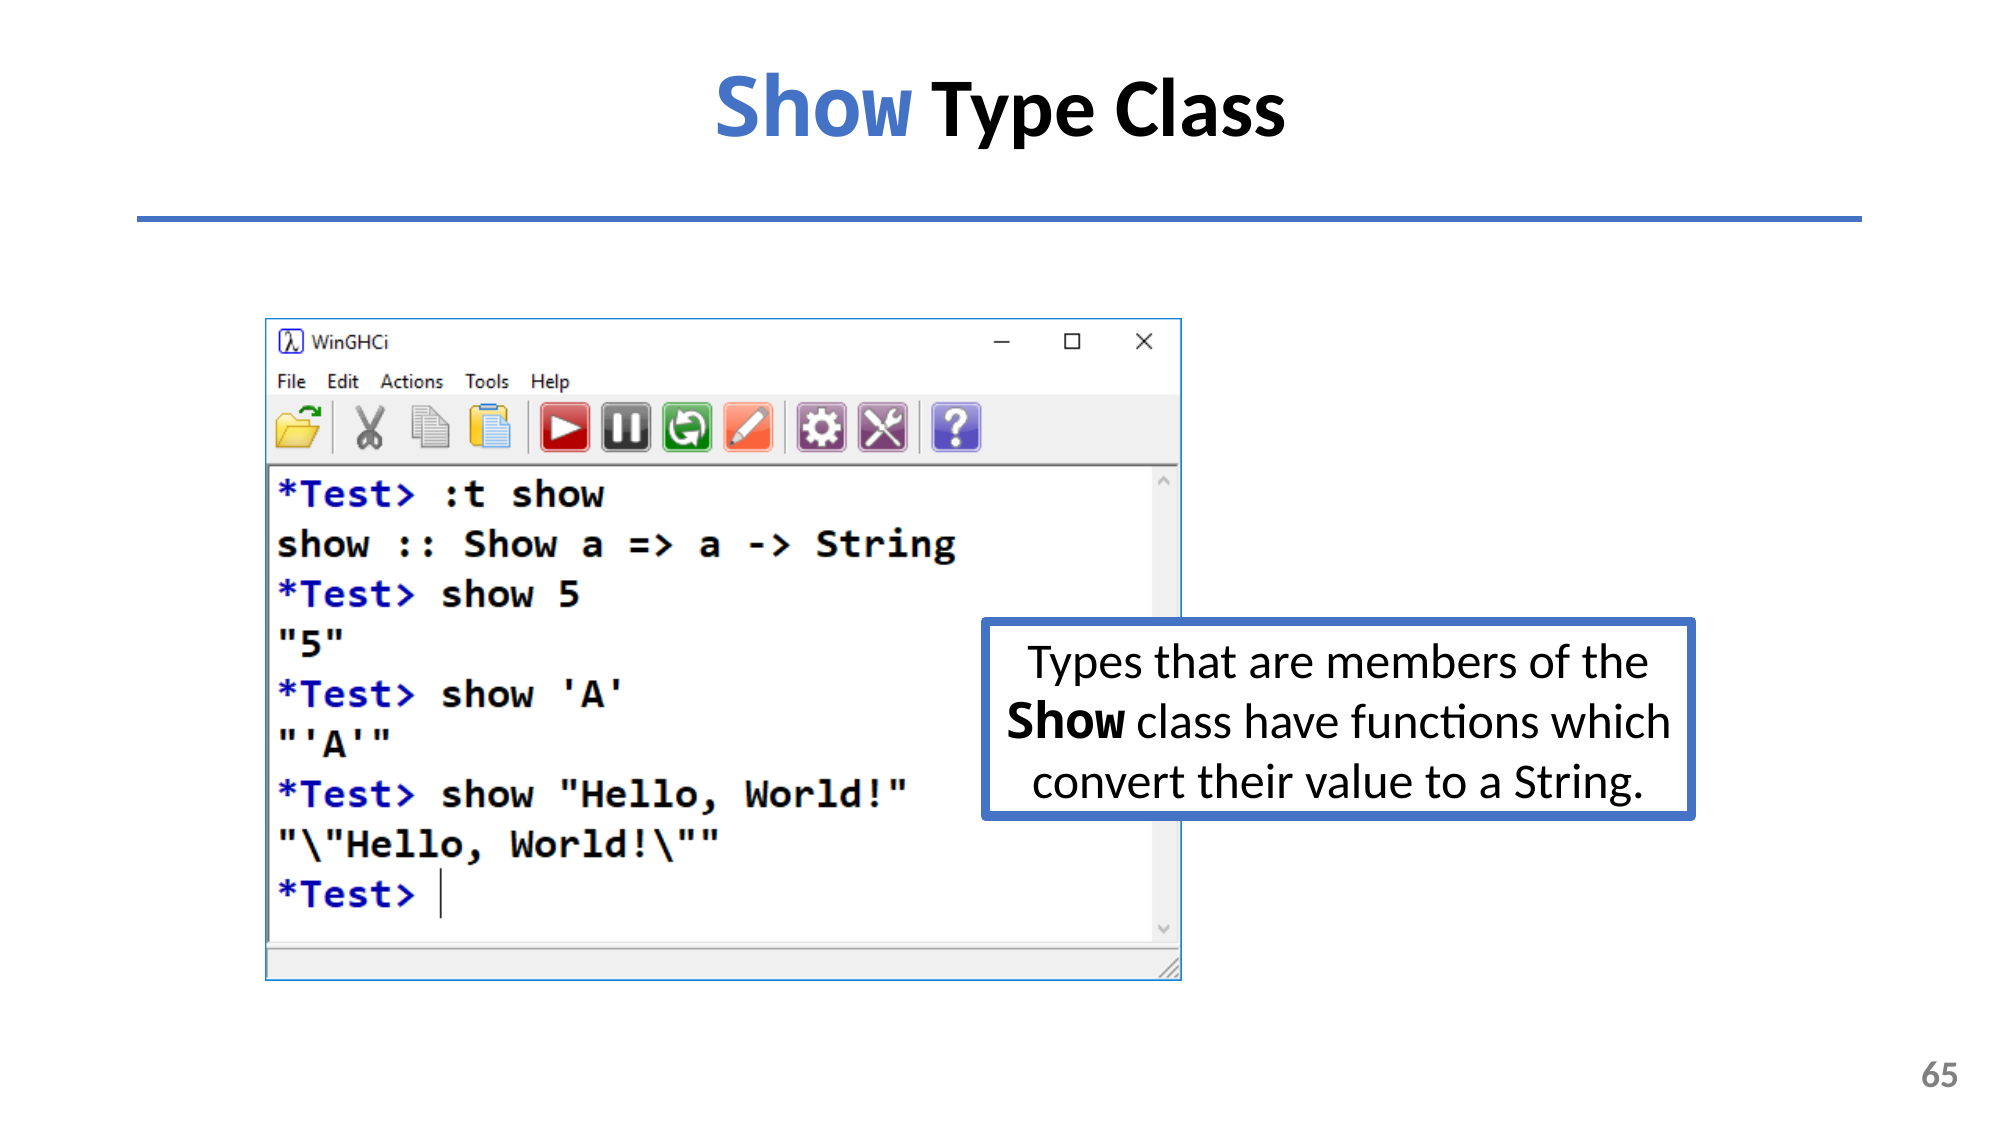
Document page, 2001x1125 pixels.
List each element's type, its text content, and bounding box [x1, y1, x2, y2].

picture [265, 318, 1182, 981]
text_box Show Type Class [137, 1, 1863, 218]
slide_number 65 [1524, 1042, 1975, 1103]
text_box Types that are members of the Show class have functions which convert their value to a String. [1182, 621, 1692, 817]
